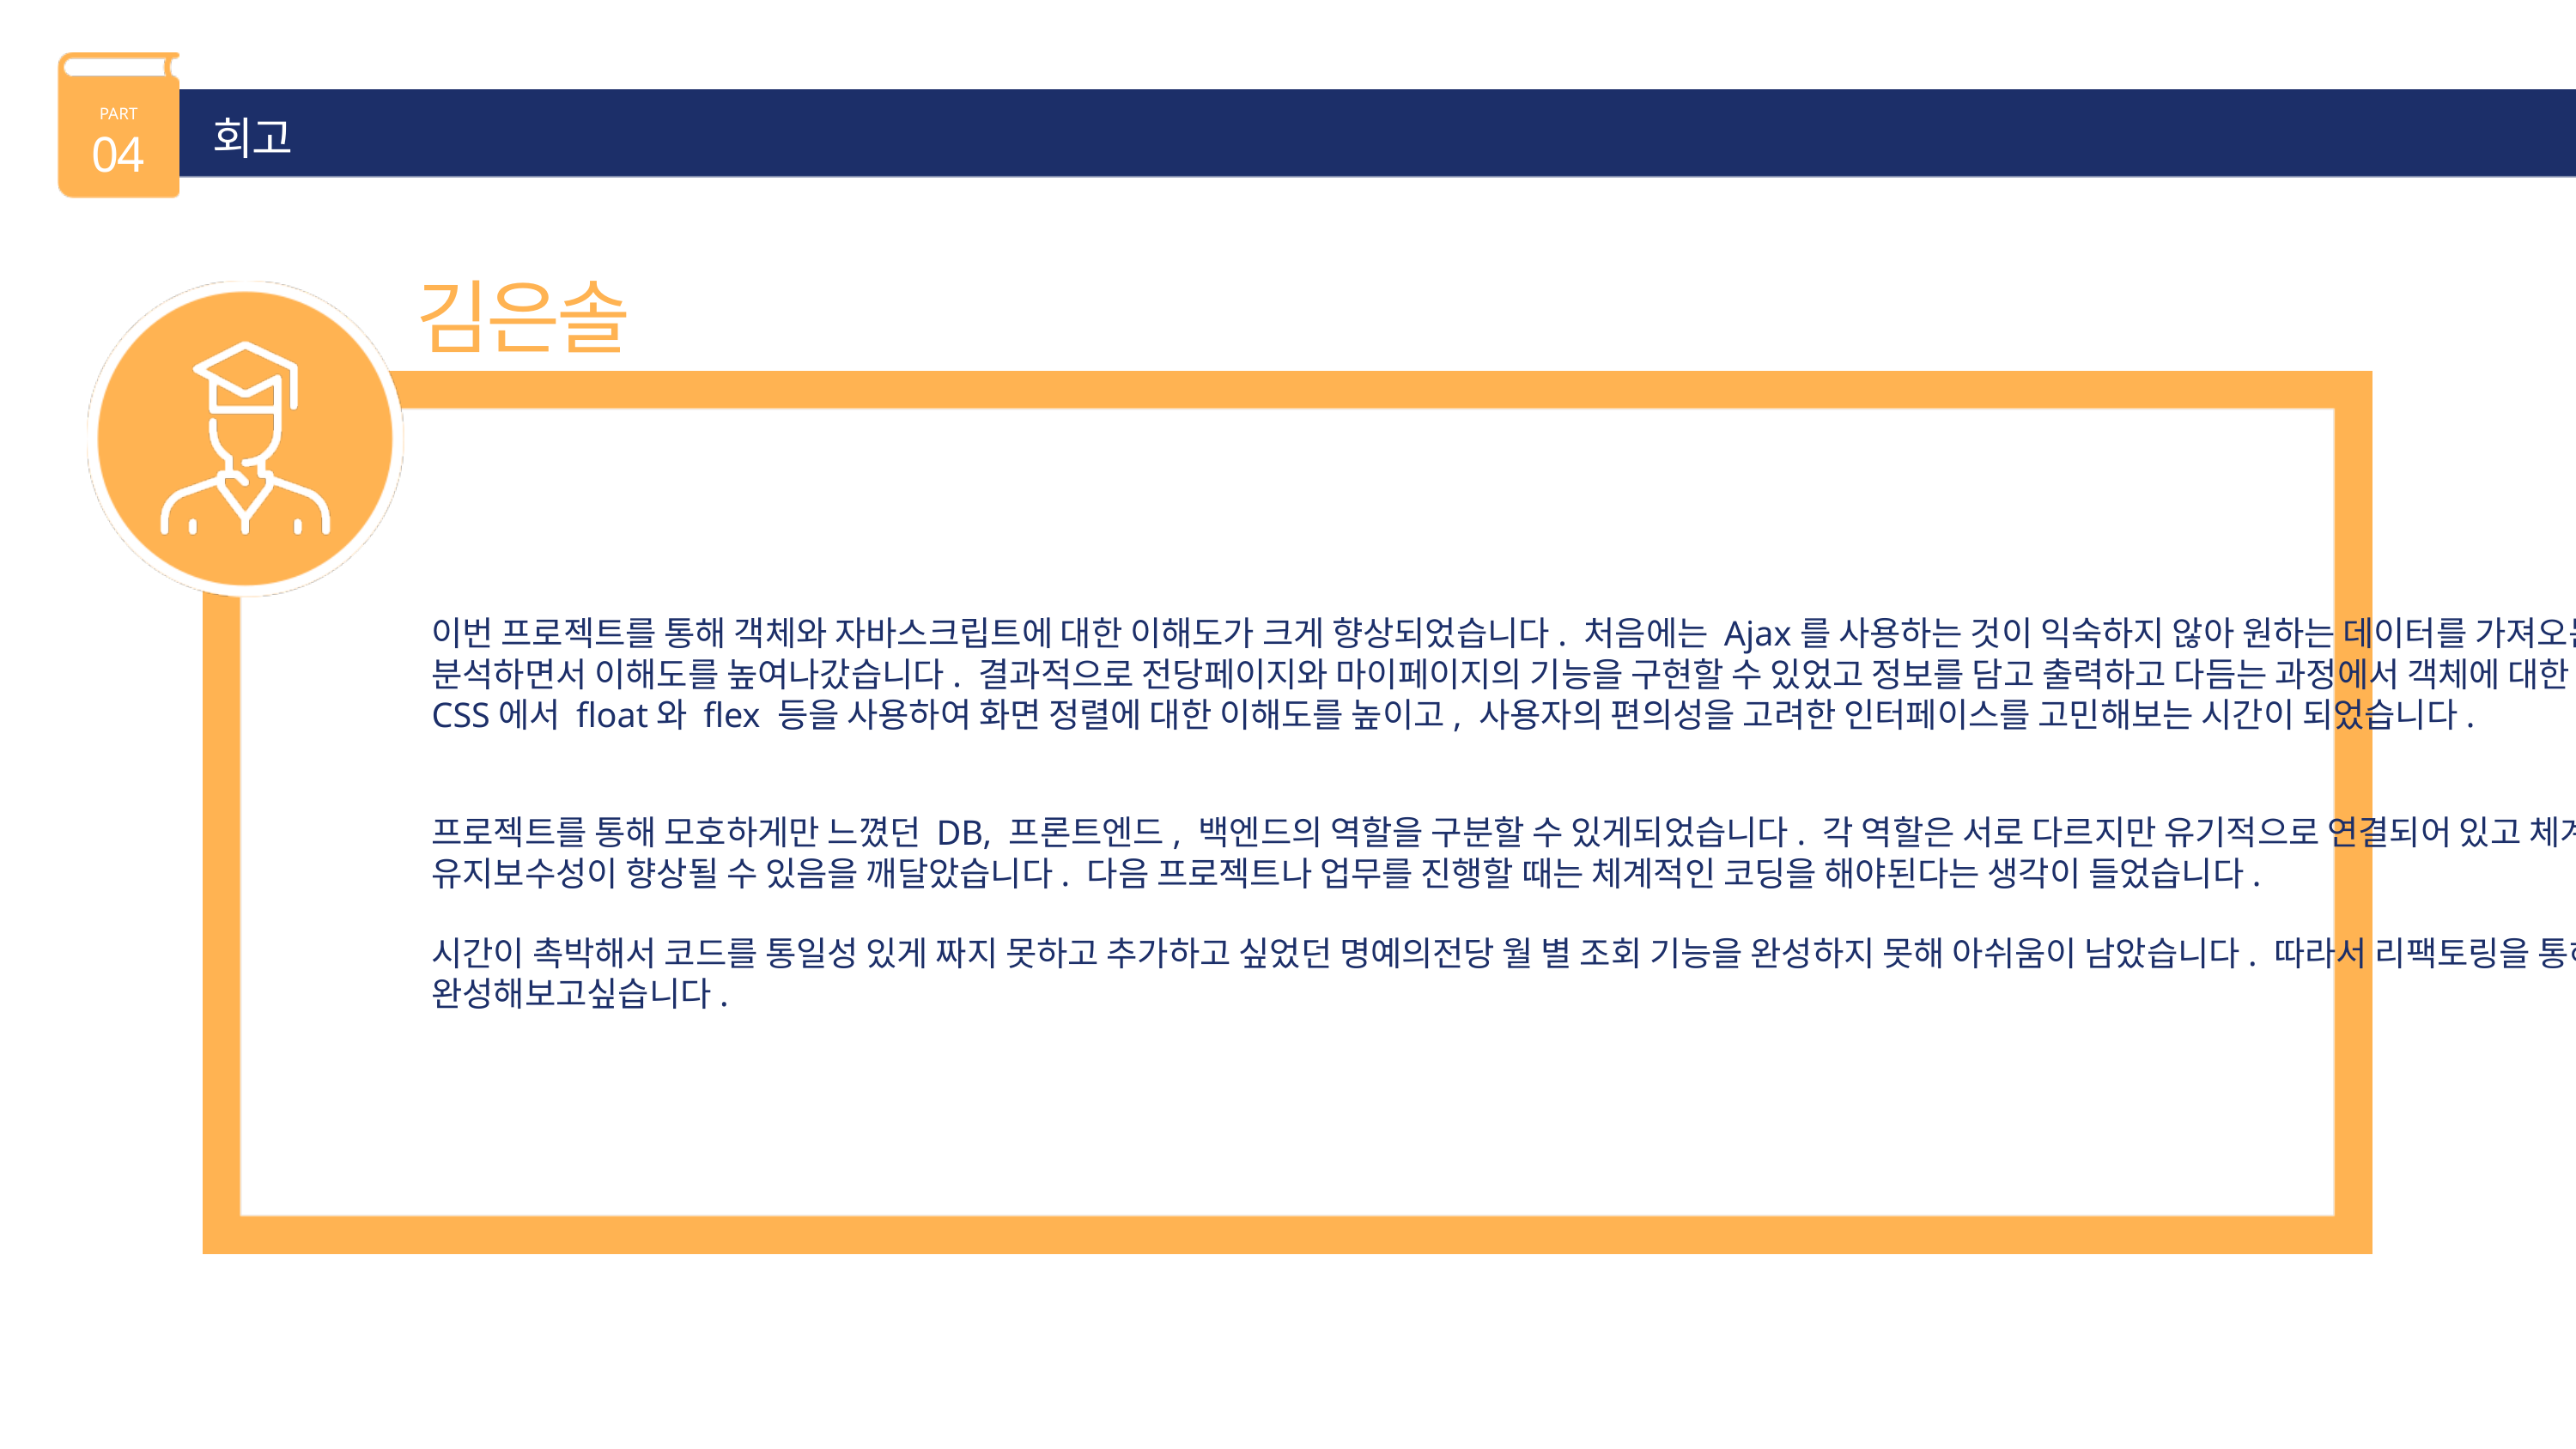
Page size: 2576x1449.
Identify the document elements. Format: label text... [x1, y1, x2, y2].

text_box 이번 프로젝트를 통해 객체와 자바스크립트에 대한 이해도가 크게 향상되었습니다. 처음에는 Ajax를 사용하는 것이 익숙하지 않아 원하는 데이터를 가져오는 데 어려움을 겪었지만, 코드를 한 줄씩 분석하면서 이해도를 높여나갔습니다. 결과적으로 전당페이지와 마이페이지의 기능을 구현할 수 있었고 정보를 담고 출력하고 다듬는 과정에서 객체에 대한 이해도가 증가했습니다. CSS에서 float와 flex 등을 사용하여 화면 정렬에 대한 이해도를 높이고, 사용자의 편의성을 고려한 인터페이스를 고민해보는 시간이 되었습니다. 프로젝트를 통해 모호하게만 느꼈던 DB, 프론트엔드, 백엔드의 역할을 구분할 수 있게되었습니다. 각 역할은 서로 다르지만 유기적으로 연결되어 있고 체계적인 구조를 갖추면 코드의 가독성과 유지보수성이 향상될 수 있음을 깨달았습니다. 다음 프로젝트나 업무를 진행할 때는 체계적인 코딩을 해야된다는 생각이 들었습니다. 시간이 촉박해서 코드를 통일성 있게 짜지 못하고 추가하고 싶었던 명예의전당 월 별 조회 기능을 완성하지 못해 아쉬움이 남았습니다. 따라서 리팩토링을 통해 코드를 간결하게 만들고 기능을 완성해보고싶습니다. [2379, 605, 2576, 1020]
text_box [203, 371, 2372, 1254]
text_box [58, 52, 179, 198]
text_box 김은솔 [403, 260, 859, 368]
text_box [87, 280, 404, 597]
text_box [160, 341, 331, 537]
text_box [184, 89, 2576, 178]
